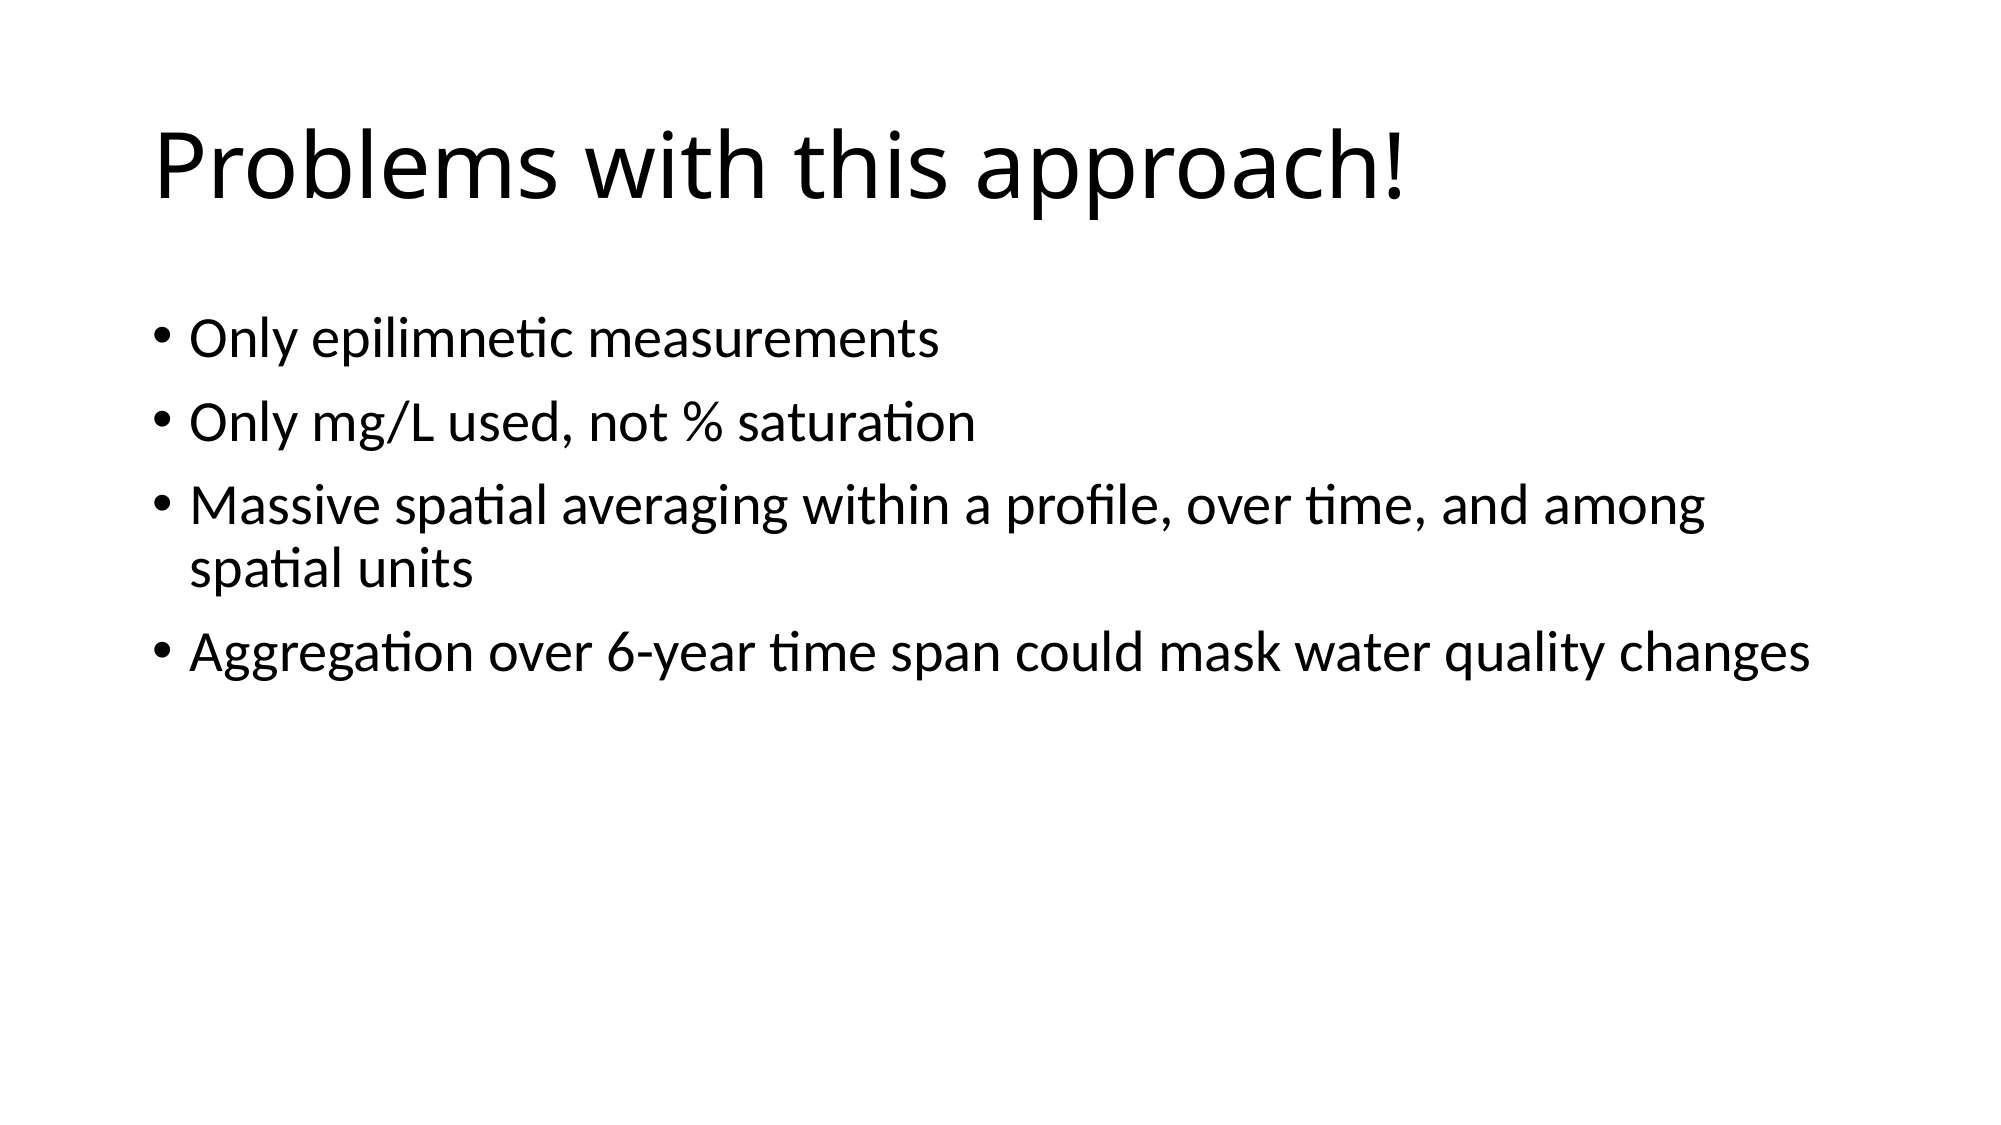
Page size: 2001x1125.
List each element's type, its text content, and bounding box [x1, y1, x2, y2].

title Problems with this approach! [137, 59, 1863, 278]
list Only epilimnetic measurements Only mg/L used, not % saturation Massive spatial averaging within a profile, over time, and among spatial units Aggregation over 6-year time span could mask water quality changes [137, 299, 1863, 1014]
